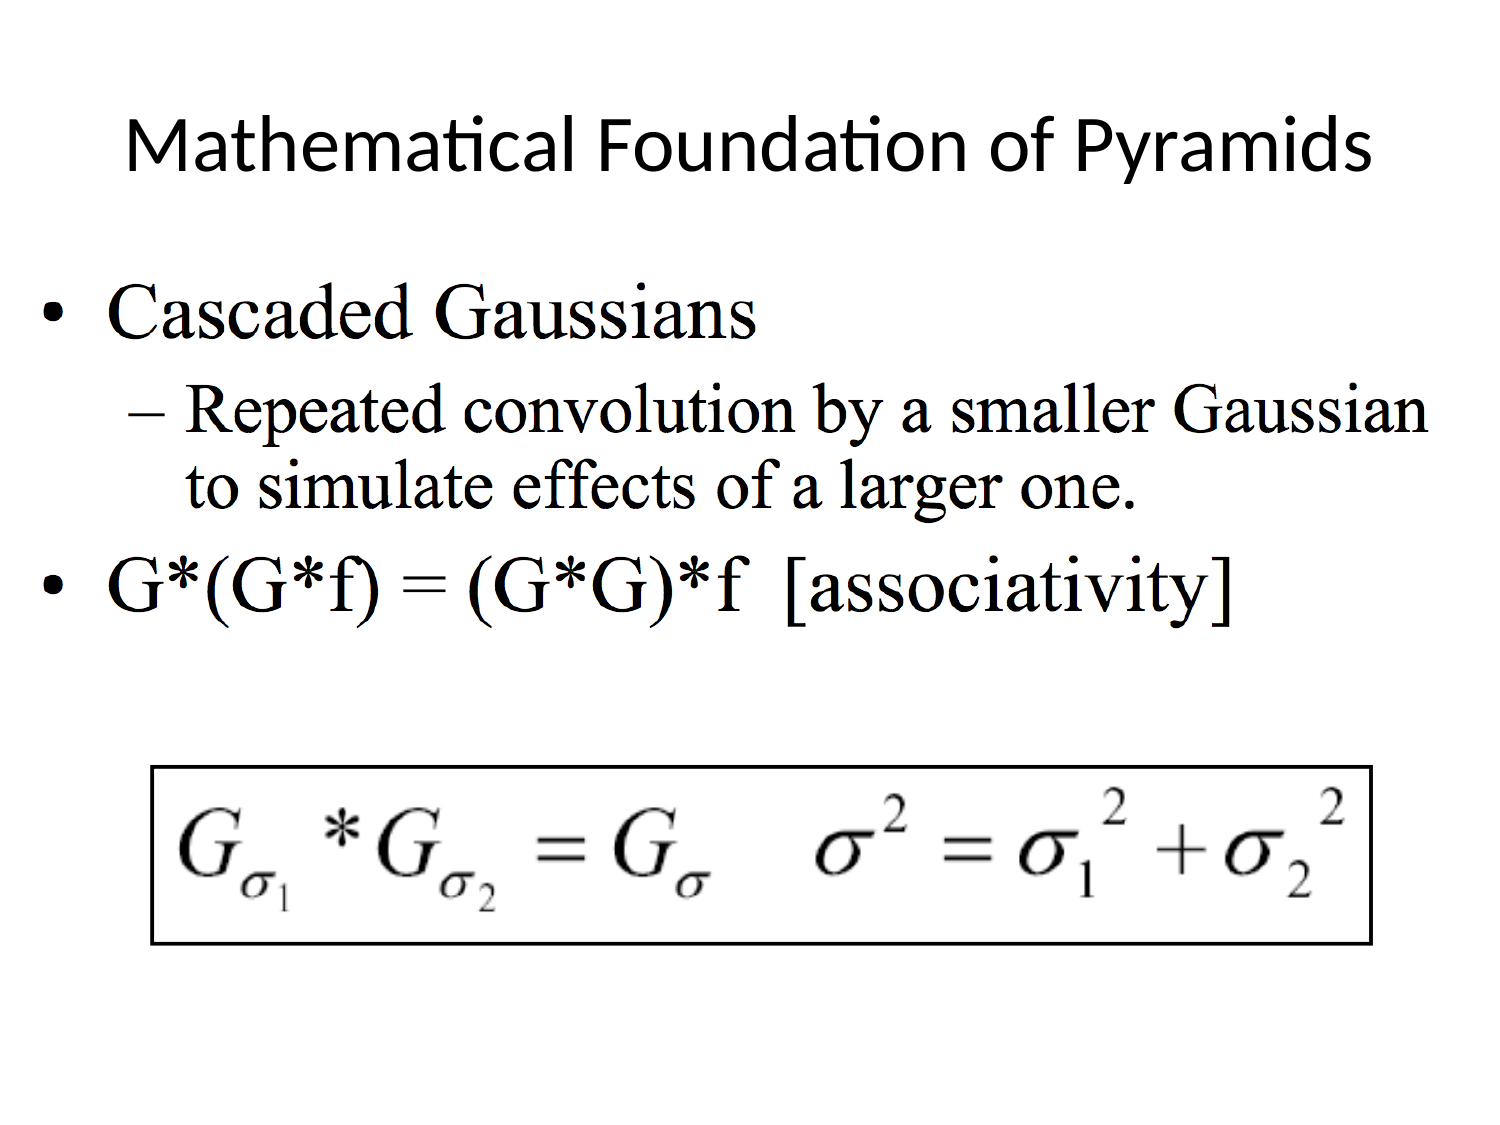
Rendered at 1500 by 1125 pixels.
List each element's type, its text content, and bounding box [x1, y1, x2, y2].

title Mathematical Foundation of Pyramids [75, 45, 1425, 233]
picture [0, 272, 1500, 1003]
